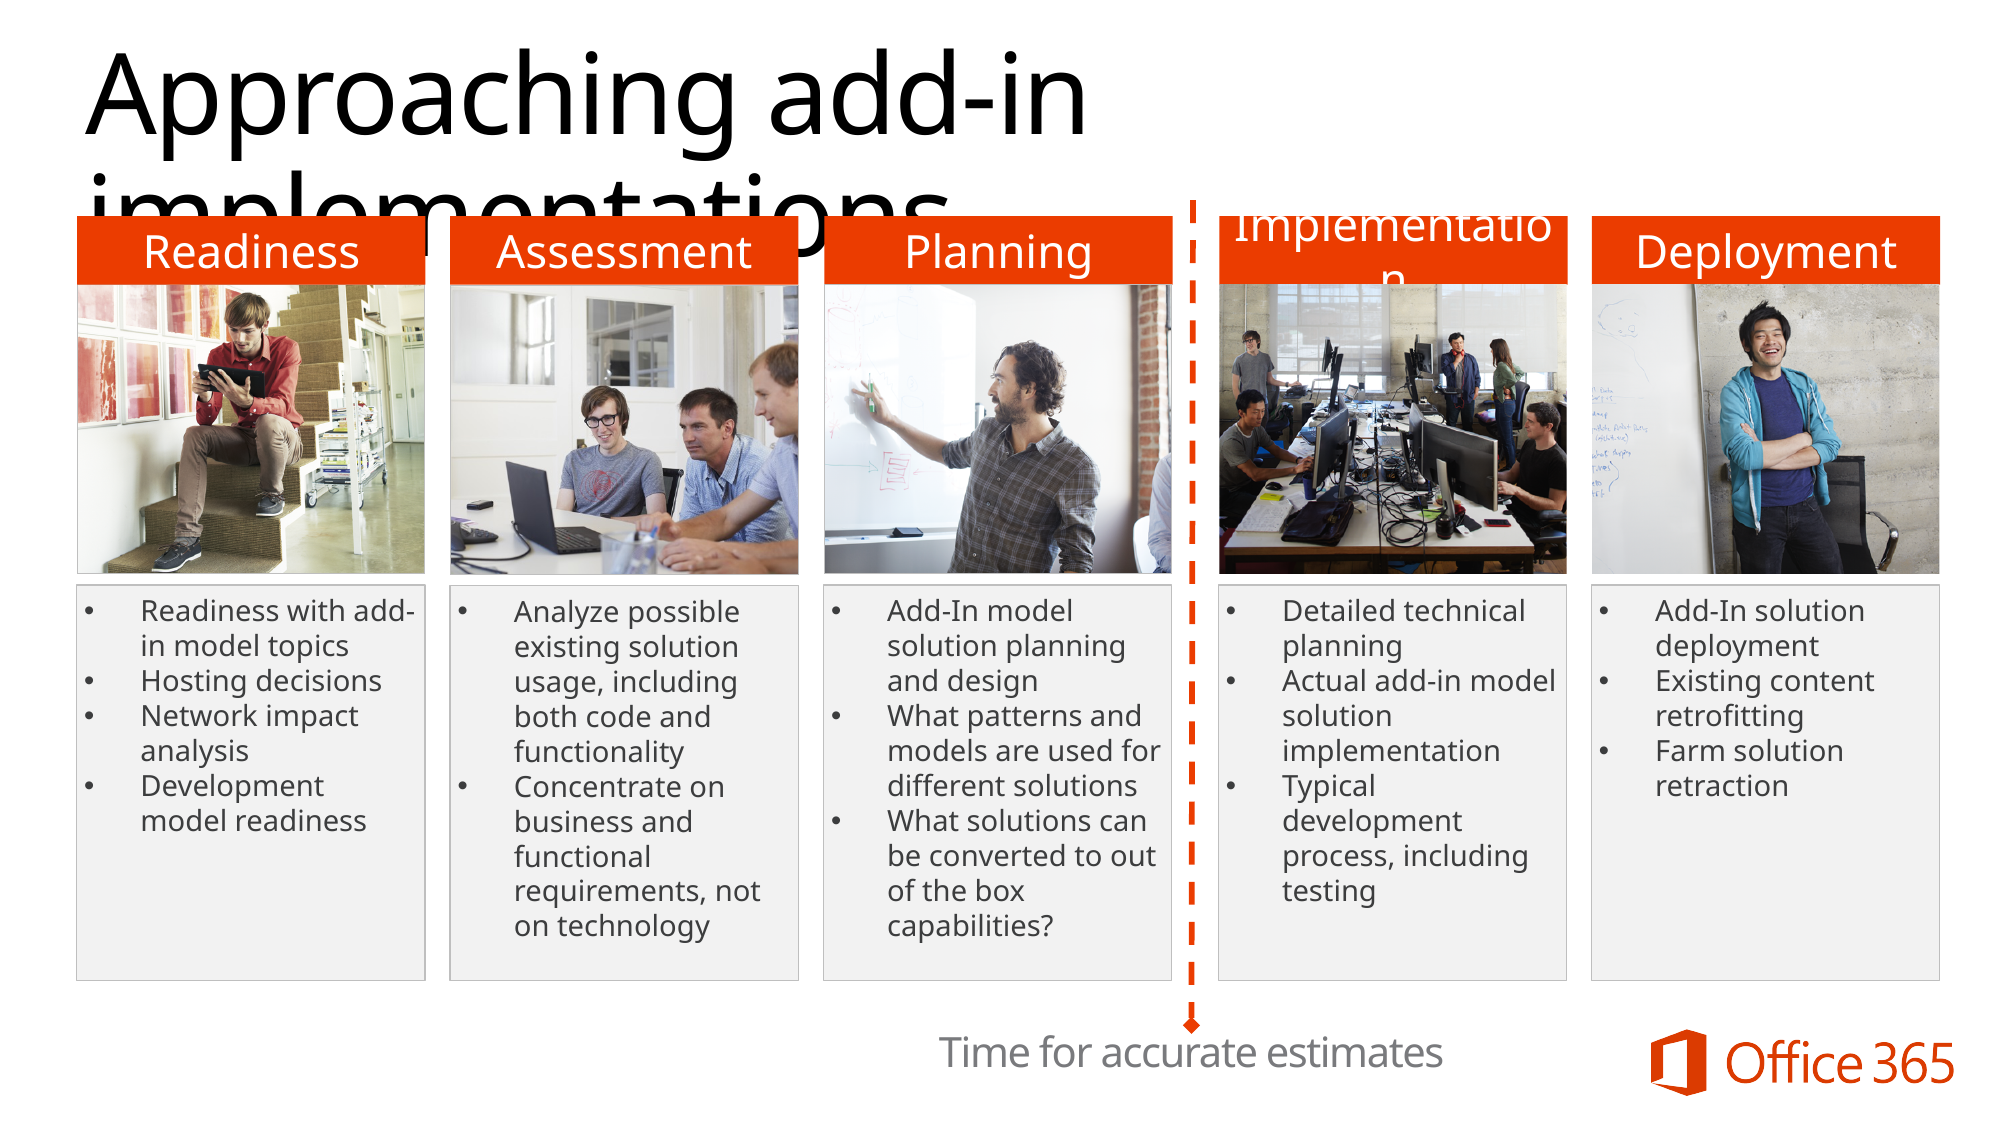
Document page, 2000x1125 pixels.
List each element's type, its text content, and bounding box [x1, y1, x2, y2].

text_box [449, 215, 799, 982]
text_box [76, 215, 426, 981]
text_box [823, 215, 1174, 981]
text_box Time for accurate estimates [938, 1025, 1445, 1076]
picture [1622, 1000, 1981, 1125]
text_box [1591, 215, 1941, 981]
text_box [1218, 215, 1569, 981]
title Approaching add-in implementations [85, 37, 1914, 161]
